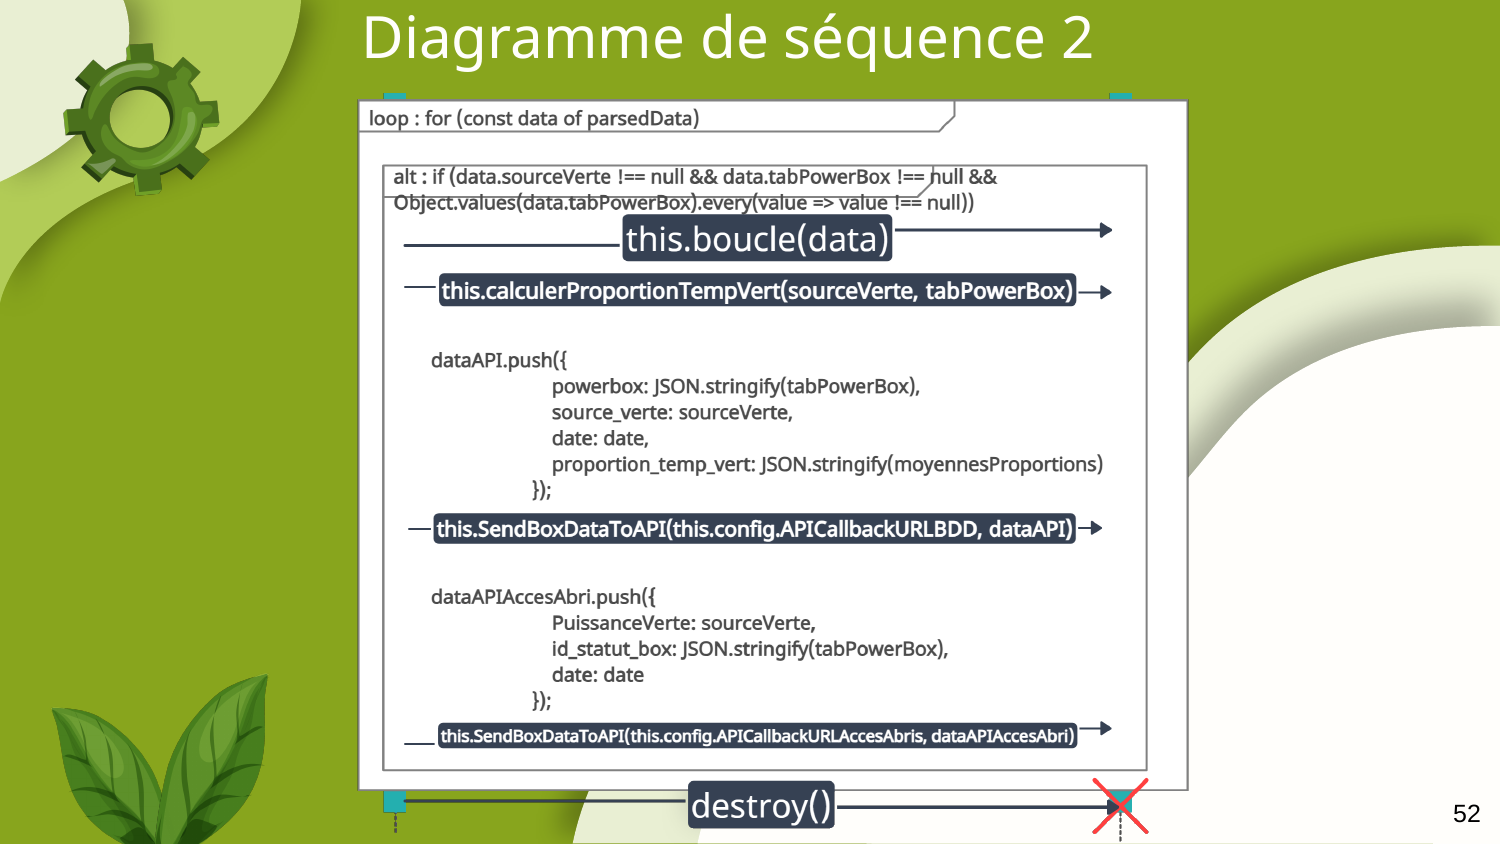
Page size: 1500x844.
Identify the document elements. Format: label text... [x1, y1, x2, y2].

picture [22, 0, 257, 236]
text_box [10, 659, 327, 844]
picture [346, 92, 1201, 844]
title Diagramme de séquence 2 [346, 0, 1150, 83]
